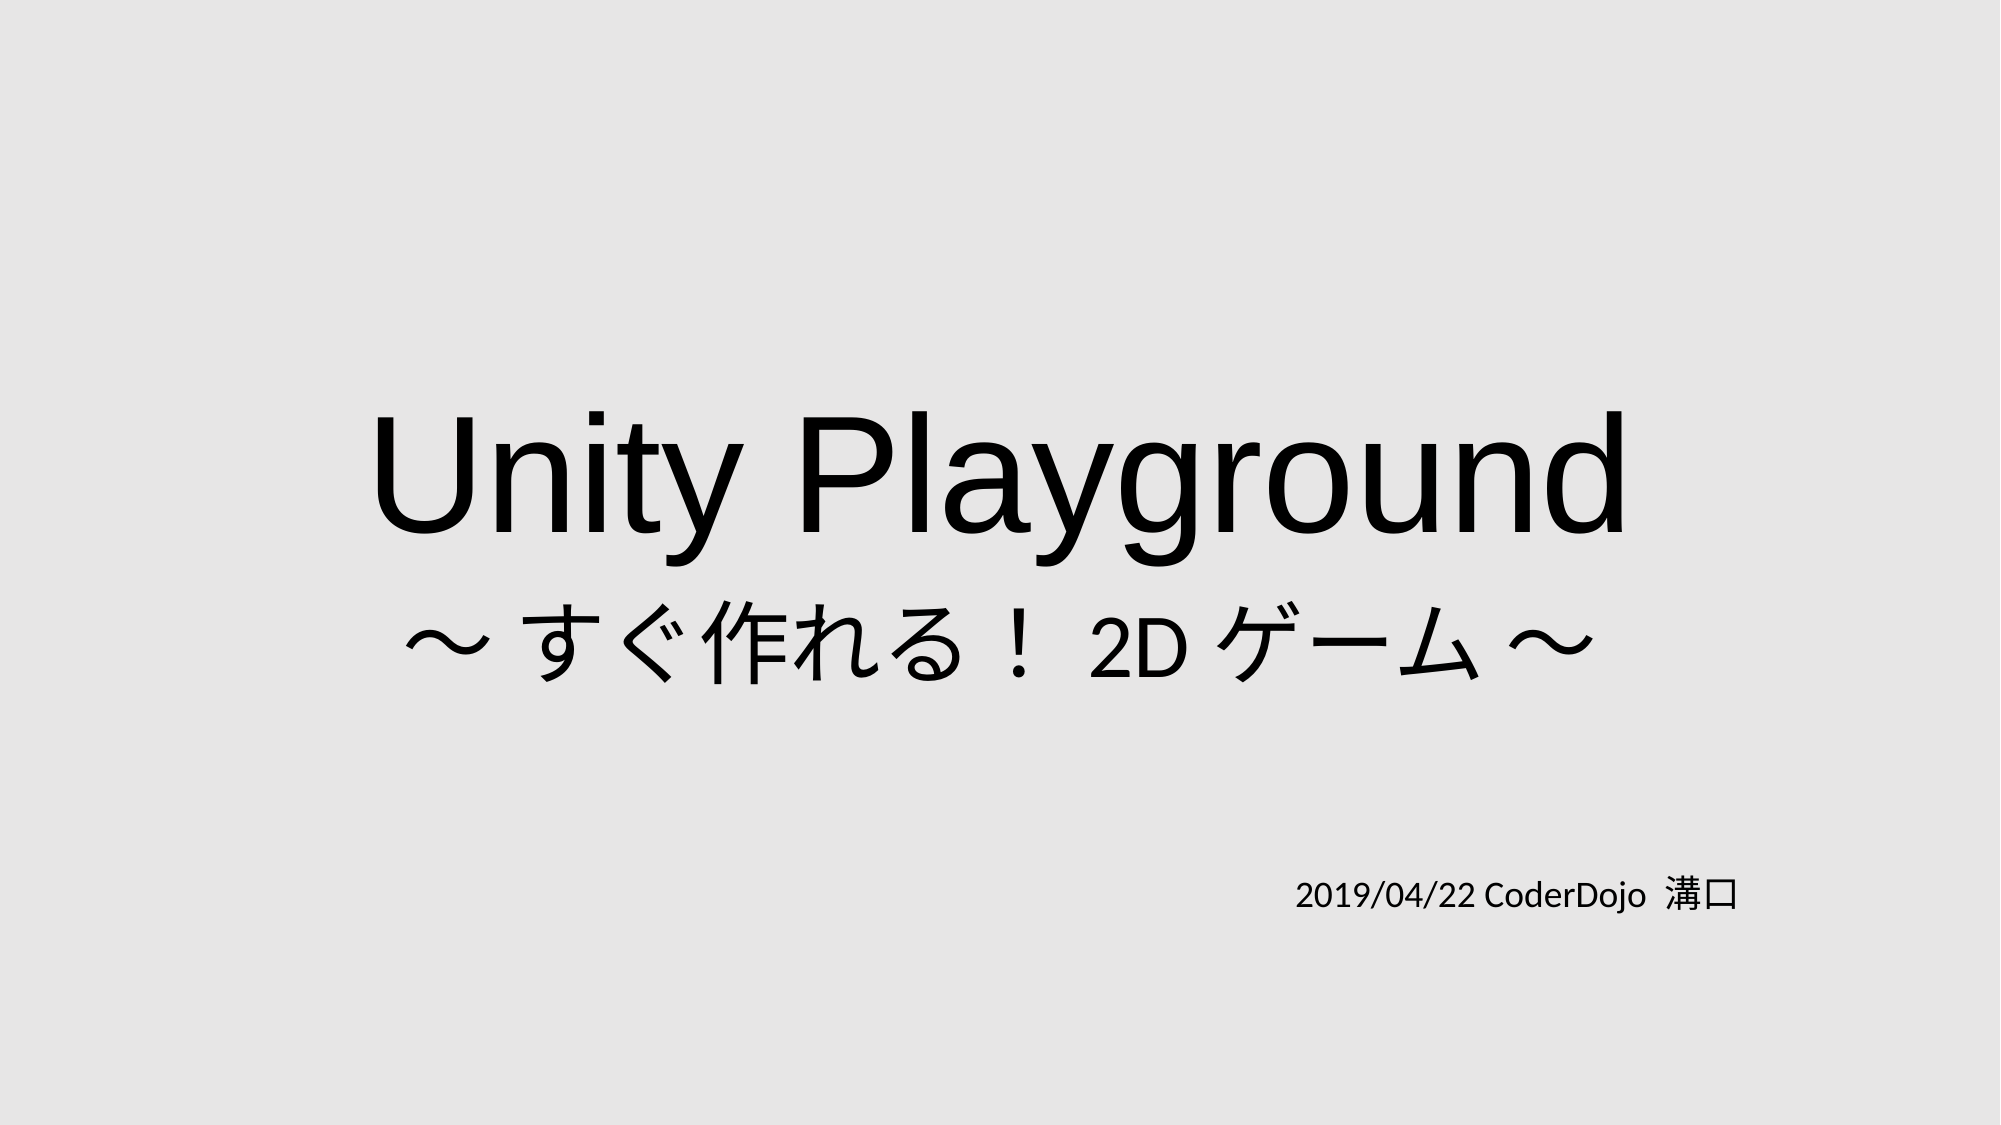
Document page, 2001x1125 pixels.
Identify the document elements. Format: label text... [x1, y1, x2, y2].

text_box 2019/04/22 CoderDojo 溝口 [1280, 862, 1755, 923]
subtitle ～ すぐ作れる！2Dゲーム ～ [249, 590, 1750, 863]
title Unity Playground [249, 184, 1750, 576]
